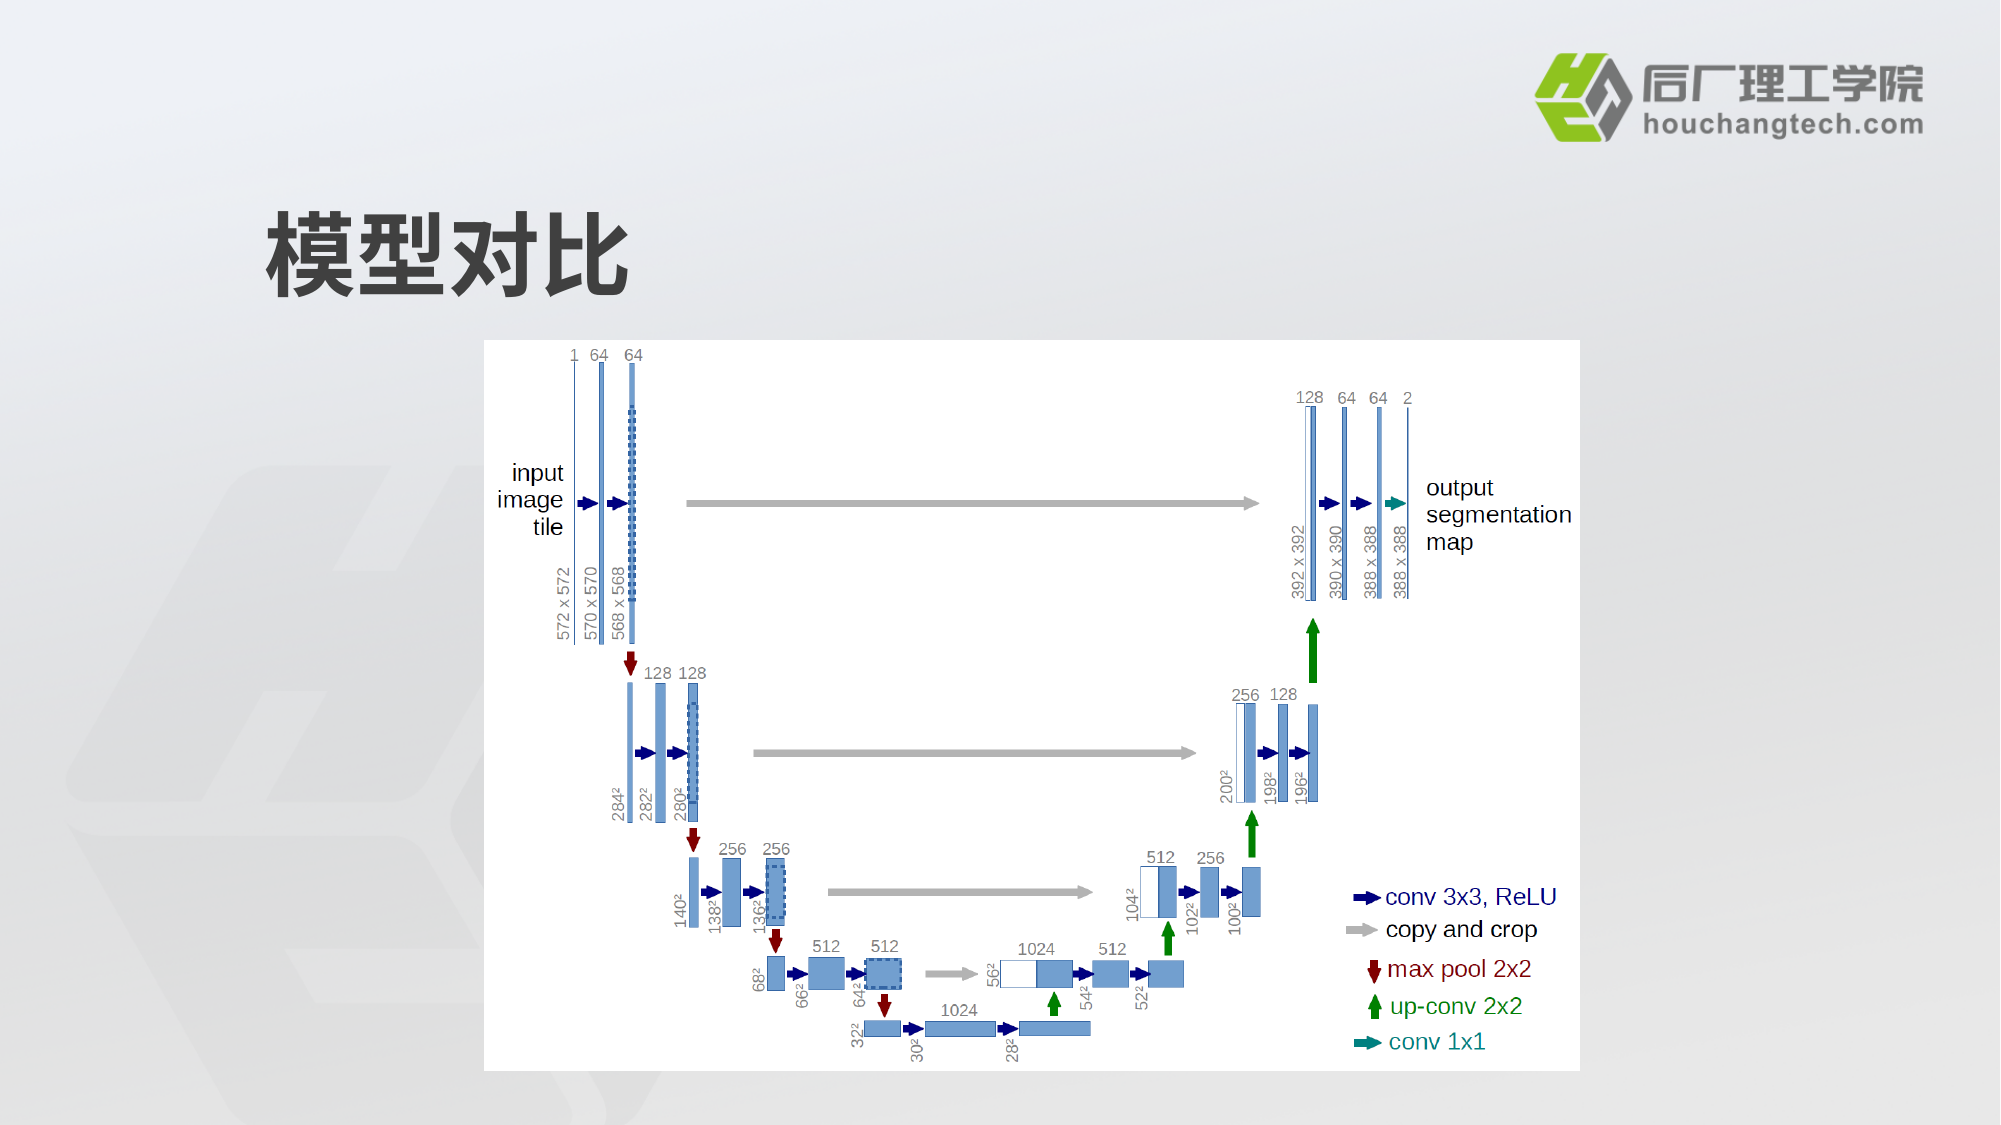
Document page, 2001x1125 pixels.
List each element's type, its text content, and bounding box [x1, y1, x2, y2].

picture [0, 0, 2001, 1125]
title 模型对比 [249, 118, 1750, 315]
